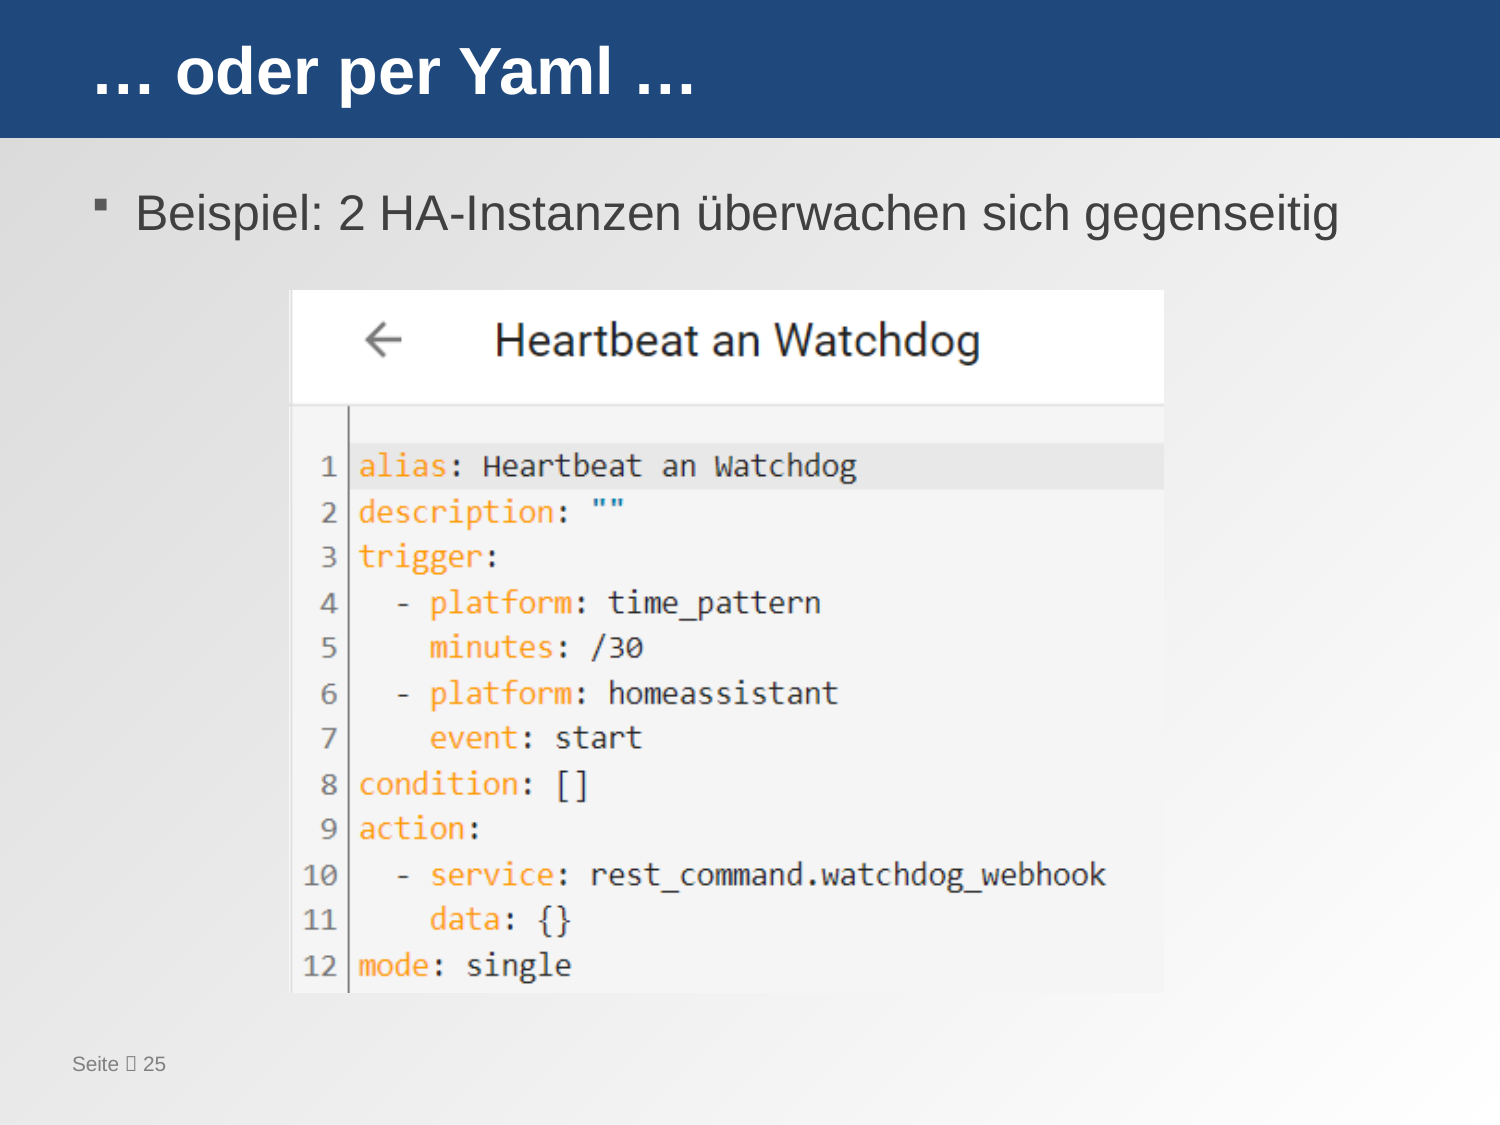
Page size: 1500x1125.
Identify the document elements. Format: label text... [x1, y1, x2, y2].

list Beispiel: 2 HA-Instanzen überwachen sich gegenseitig [76, 172, 1424, 929]
picture [288, 290, 1164, 994]
title … oder per Yaml … [75, 20, 1425, 208]
